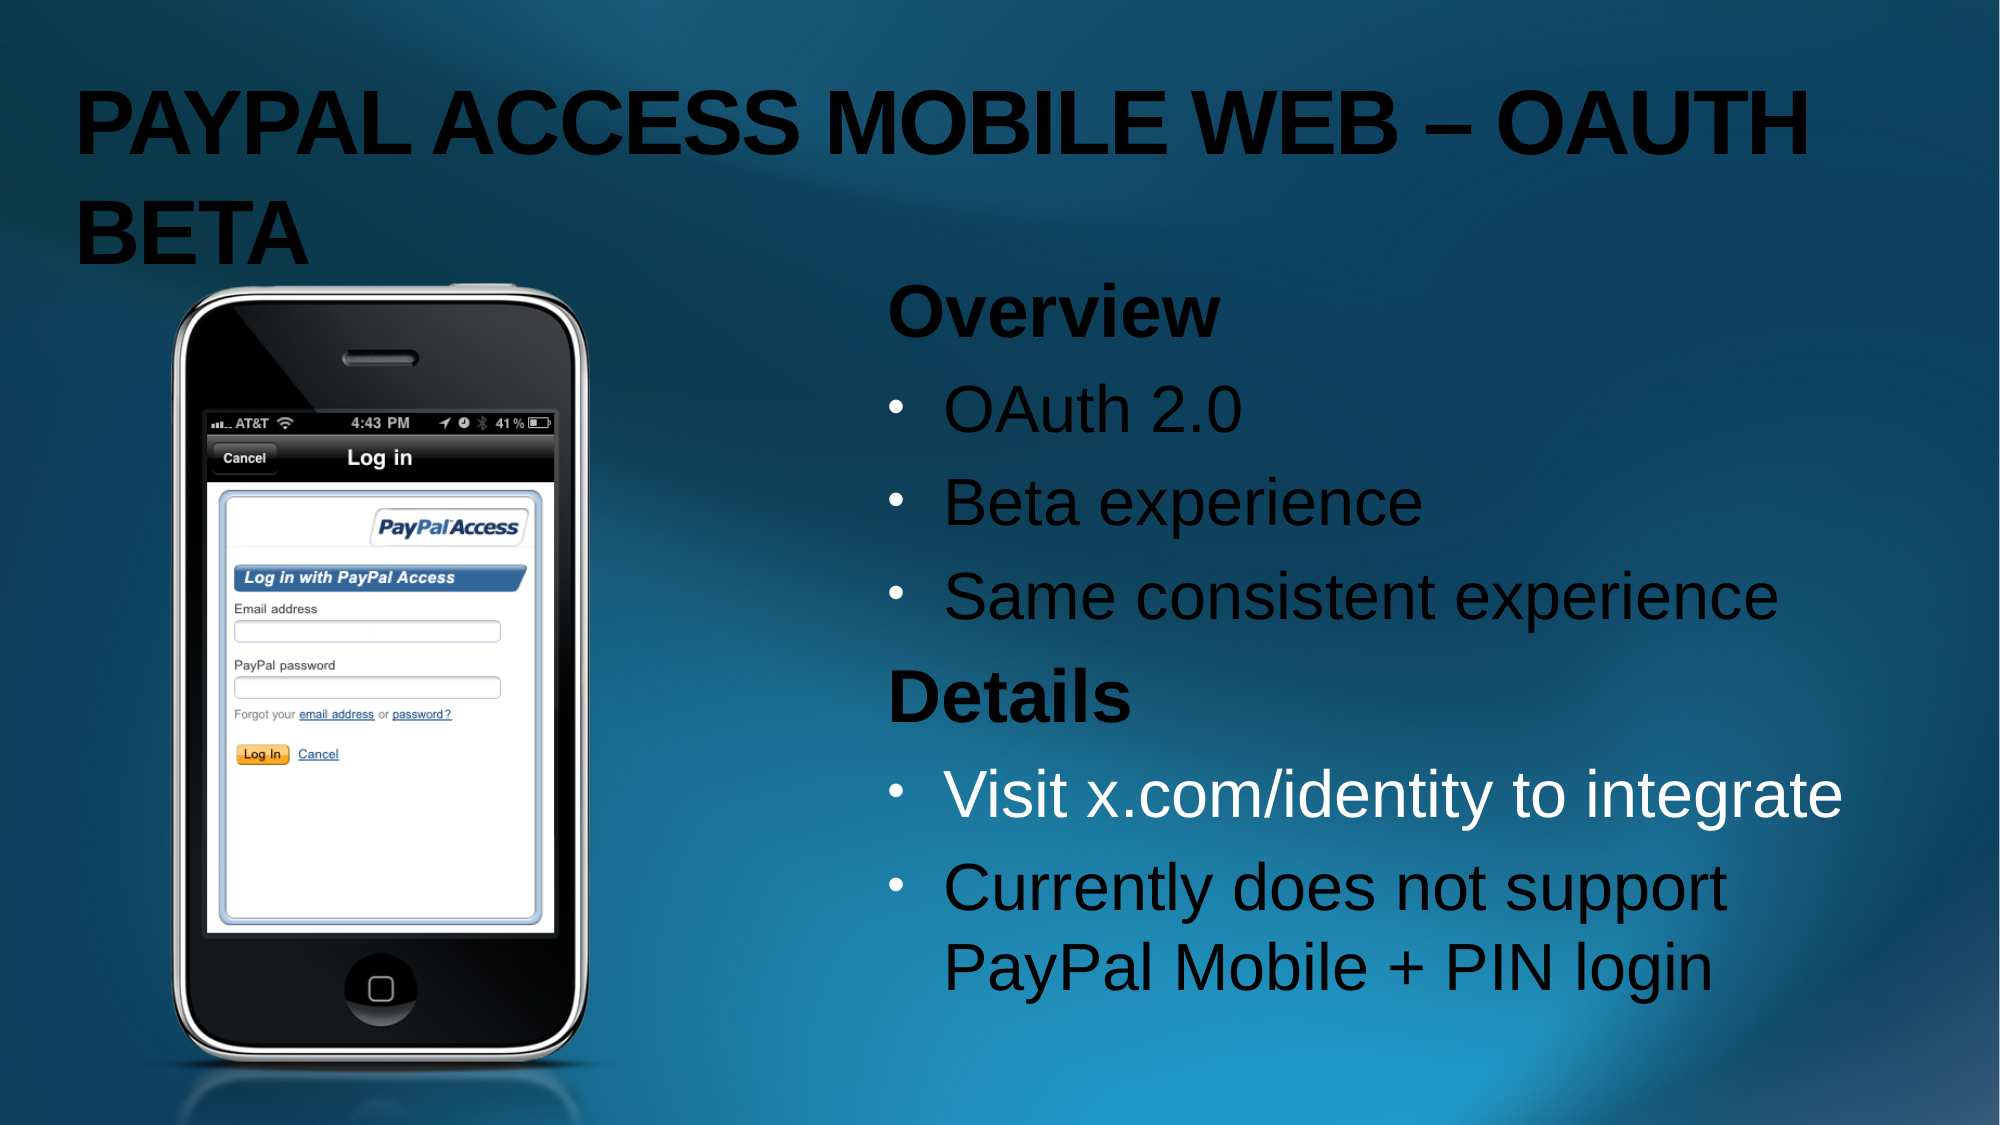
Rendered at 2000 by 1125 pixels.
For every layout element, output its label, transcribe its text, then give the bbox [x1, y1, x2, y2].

title PAYPAL ACCESS MOBILE WEB – OAUTH BETA [74, 62, 1875, 213]
list Overview OAuth 2.0 Beta experience Same consistent experience Details Visit x.com/identity to integrate Currently does not support PayPal Mobile + PIN login [887, 262, 1875, 1063]
picture [0, 0, 2000, 1125]
